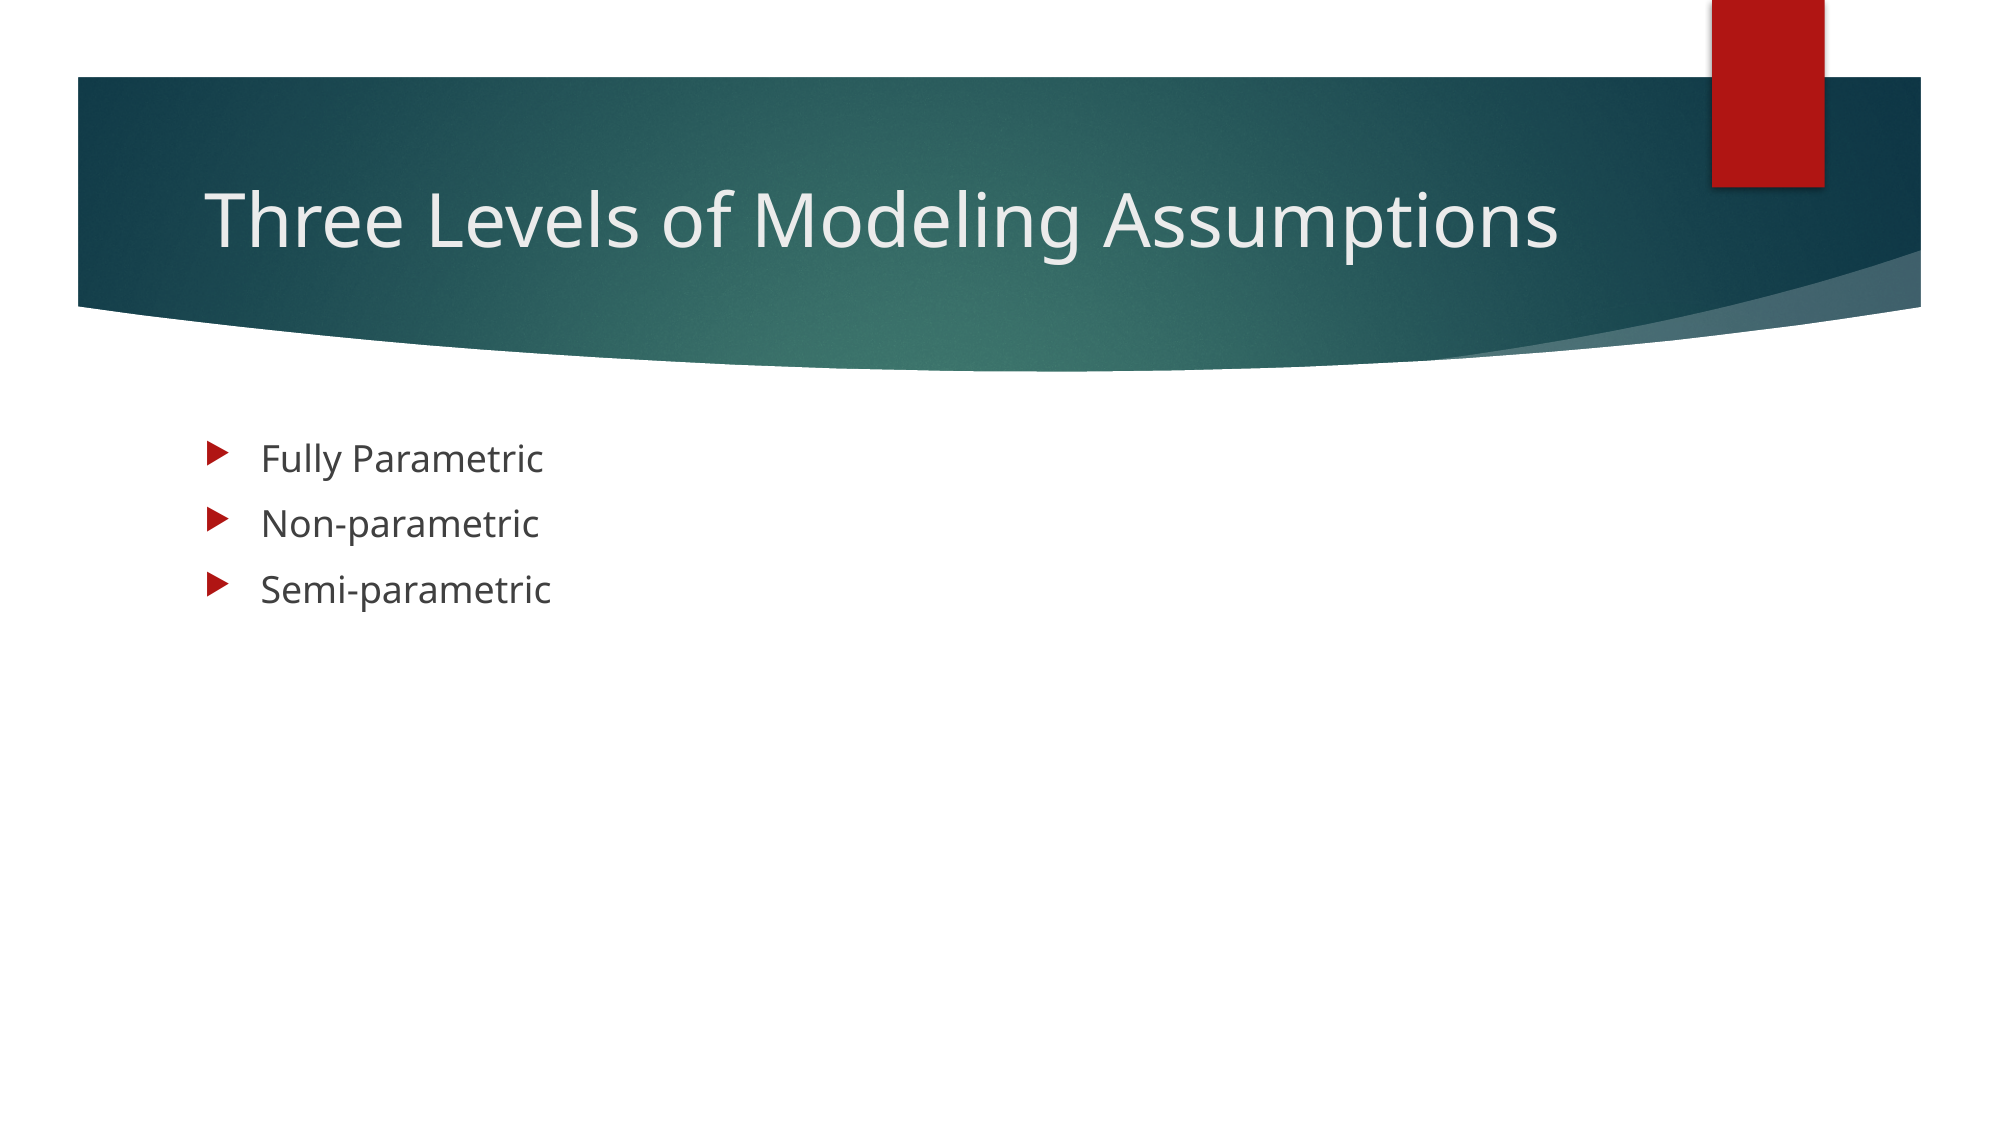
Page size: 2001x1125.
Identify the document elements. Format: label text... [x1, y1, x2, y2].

title Three Levels of Modeling Assumptions [189, 159, 1638, 276]
list Fully Parametric Non-parametric Semi-parametric [189, 427, 1638, 988]
